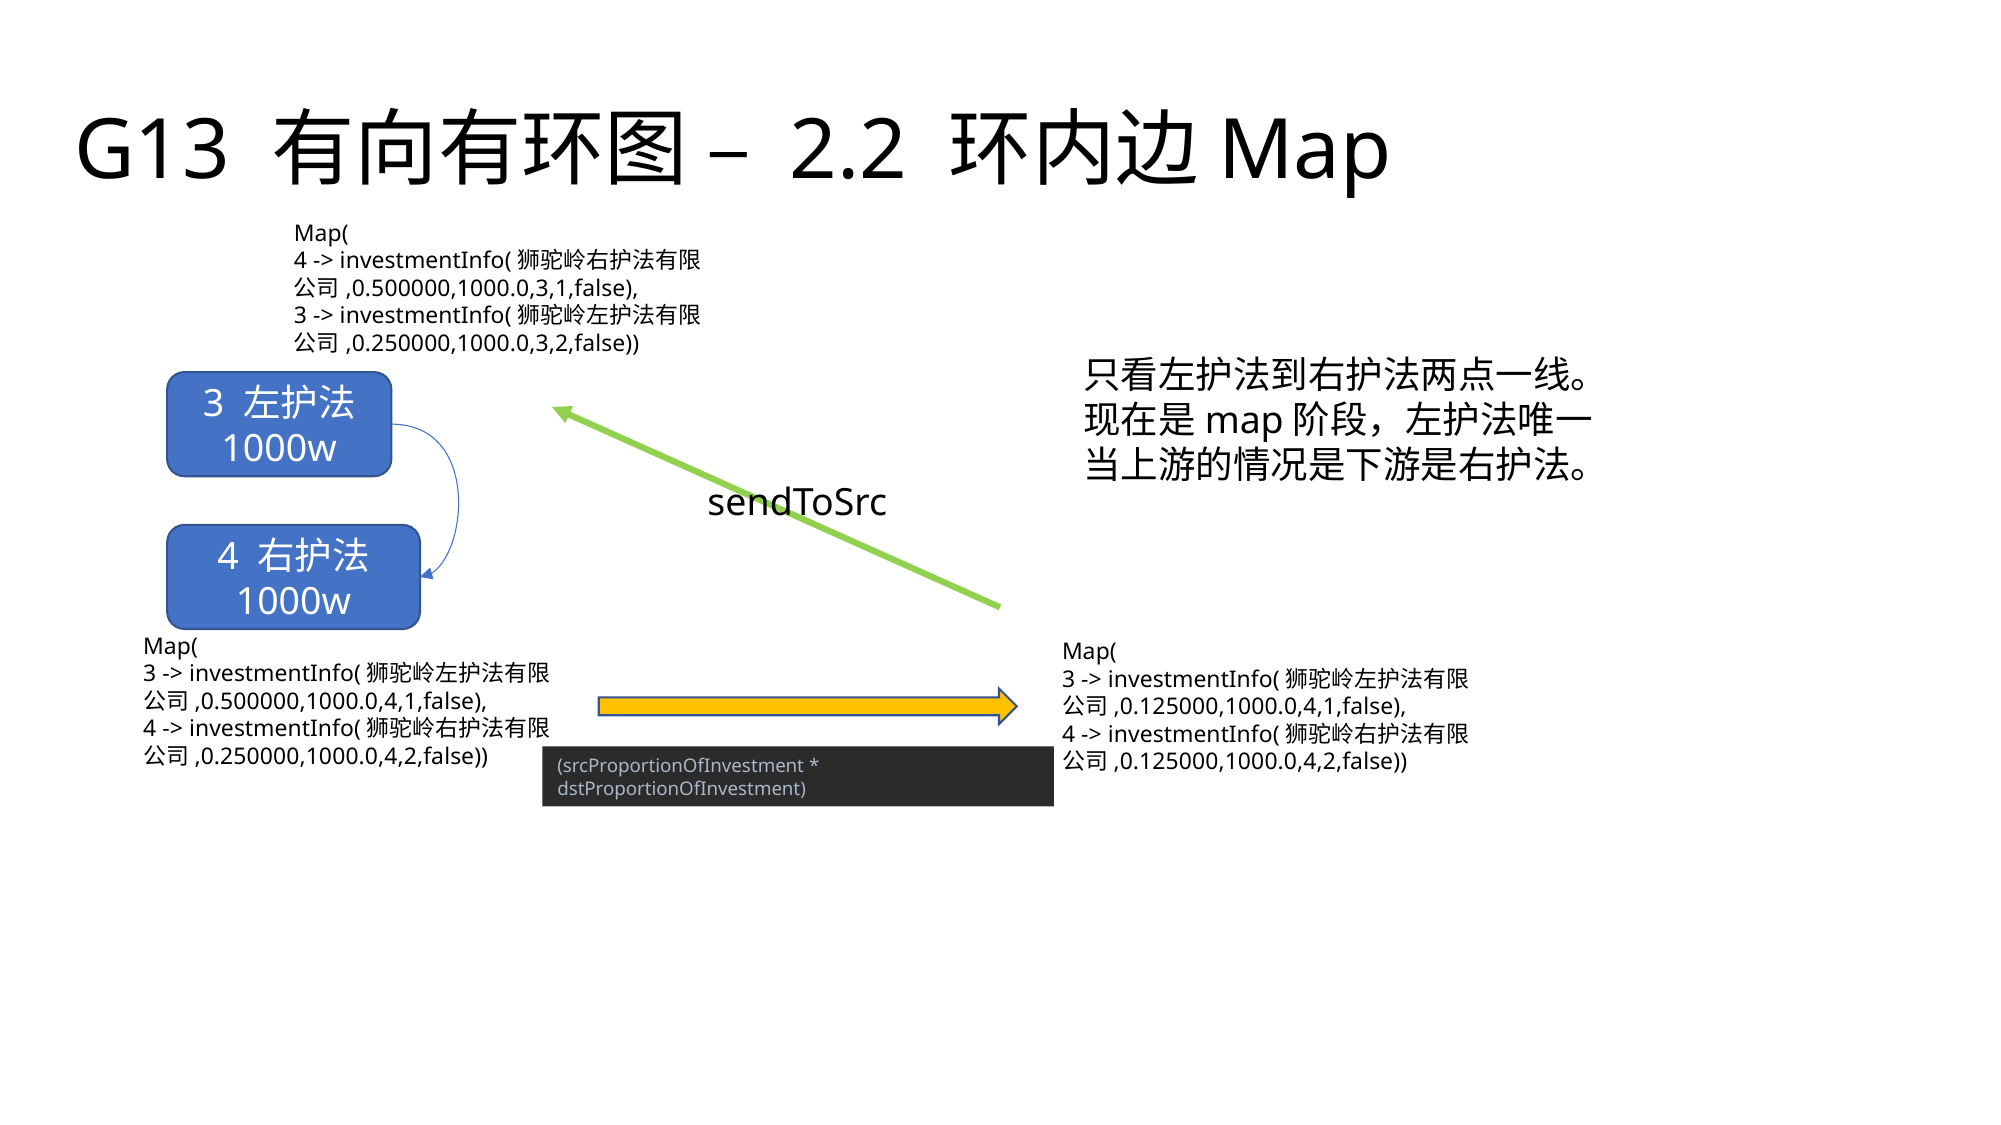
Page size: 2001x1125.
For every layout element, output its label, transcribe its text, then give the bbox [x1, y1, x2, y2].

text_box Map( 3 -> investmentInfo(狮驼岭左护法有限公司,0.500000,1000.0,4,1,false), 4 -> investmentInfo(狮驼岭右护法有限公司,0.250000,1000.0,4,2,false)) [128, 624, 572, 777]
text_box 3 左护法 1000w [166, 371, 393, 478]
text_box Map( 4 -> investmentInfo(狮驼岭右护法有限公司,0.500000,1000.0,3,1,false), 3 -> investmentInfo(狮驼岭左护法有限公司,0.250000,1000.0,3,2,false)) [279, 211, 725, 364]
text_box [597, 685, 1019, 727]
text_box 4 右护法 1000w [166, 523, 422, 624]
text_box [552, 406, 1000, 608]
text_box (srcProportionOfInvestment * dstProportionOfInvestment) [542, 746, 1054, 807]
text_box 只看左护法到右护法两点一线。 现在是map阶段，左护法唯一当上游的情况是下游是右护法。 [1068, 344, 1632, 494]
text_box Map( 3 -> investmentInfo(狮驼岭左护法有限公司,0.125000,1000.0,4,1,false), 4 -> investmentInfo(狮驼岭右护法有限公司,0.125000,1000.0,4,2,false)) [1047, 629, 1491, 782]
text_box G13 有向有环图 – 2.2 环内边Map [59, 88, 1407, 203]
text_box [391, 424, 420, 577]
